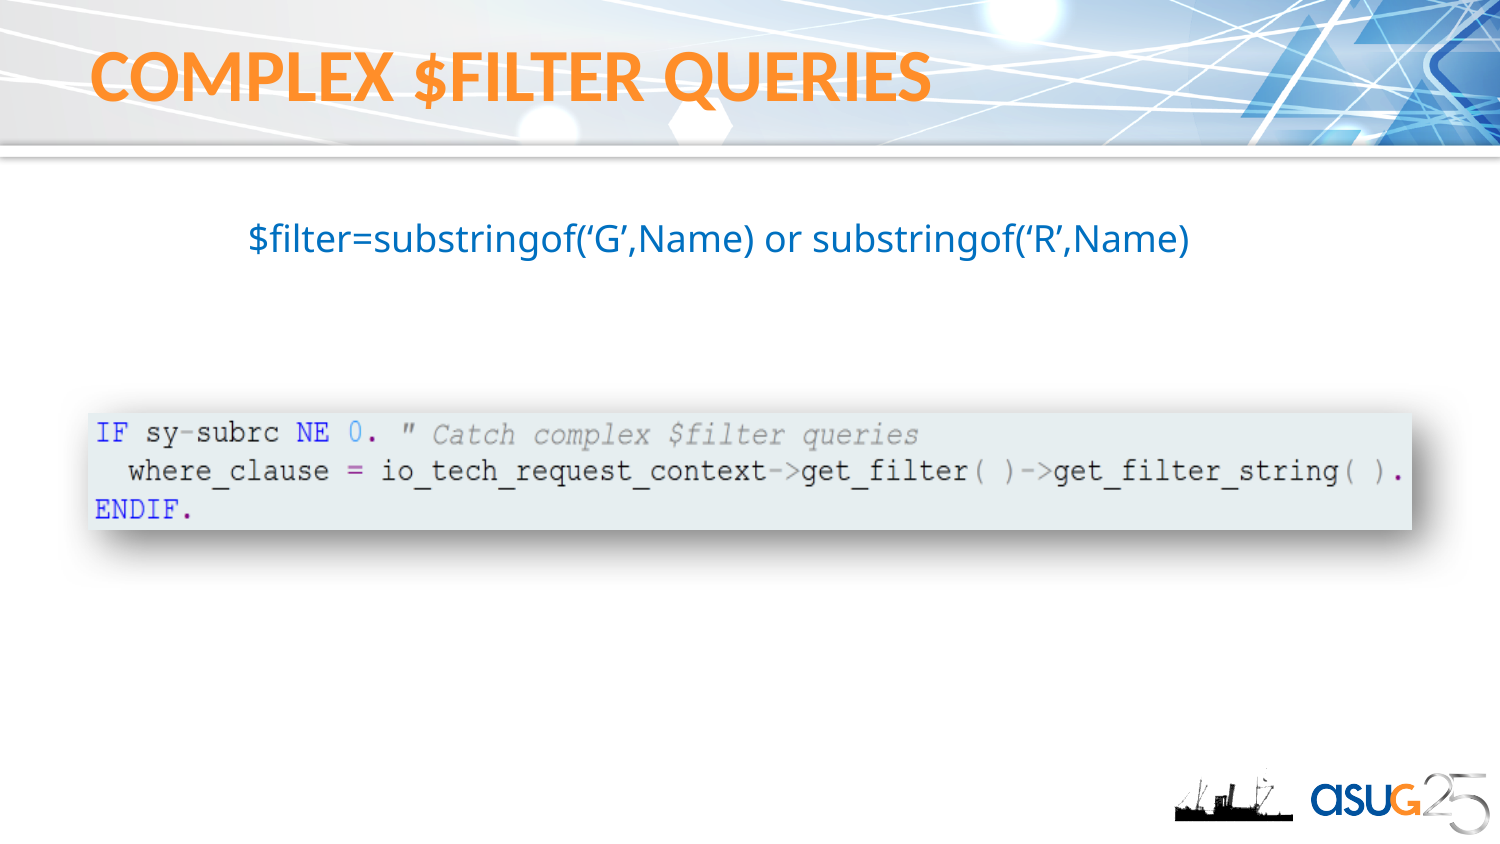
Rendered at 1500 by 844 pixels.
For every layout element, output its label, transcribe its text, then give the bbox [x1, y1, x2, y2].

title Complex $filter Queries [75, 0, 1425, 145]
picture [0, 0, 1500, 844]
text_box $filter=substringof(‘G’,Name) or substringof(‘R’,Name) [233, 208, 1206, 268]
